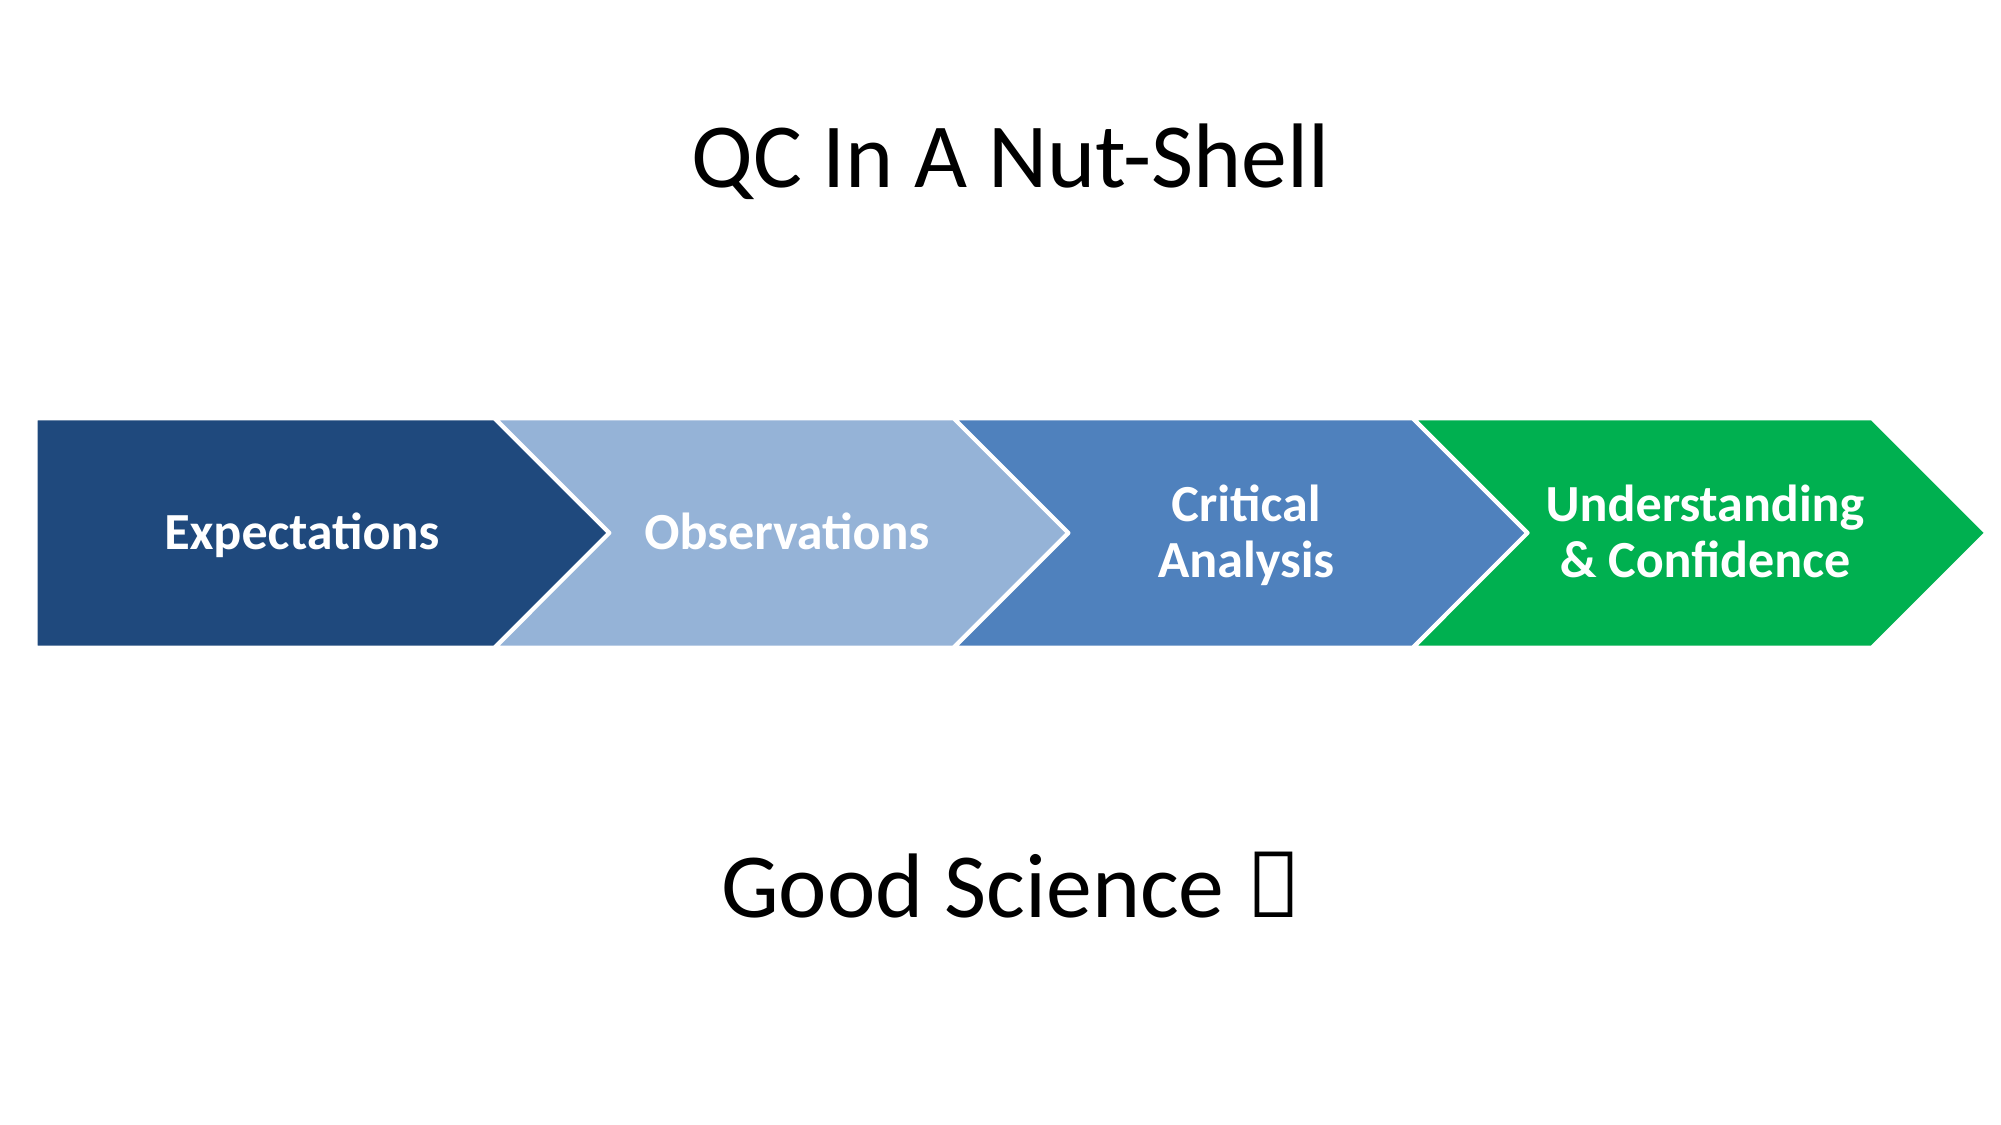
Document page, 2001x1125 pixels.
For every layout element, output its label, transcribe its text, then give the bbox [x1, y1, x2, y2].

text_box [34, 385, 1988, 681]
text_box Good Science  [565, 786, 1457, 975]
title QC In A Nut-Shell [111, 56, 1912, 245]
